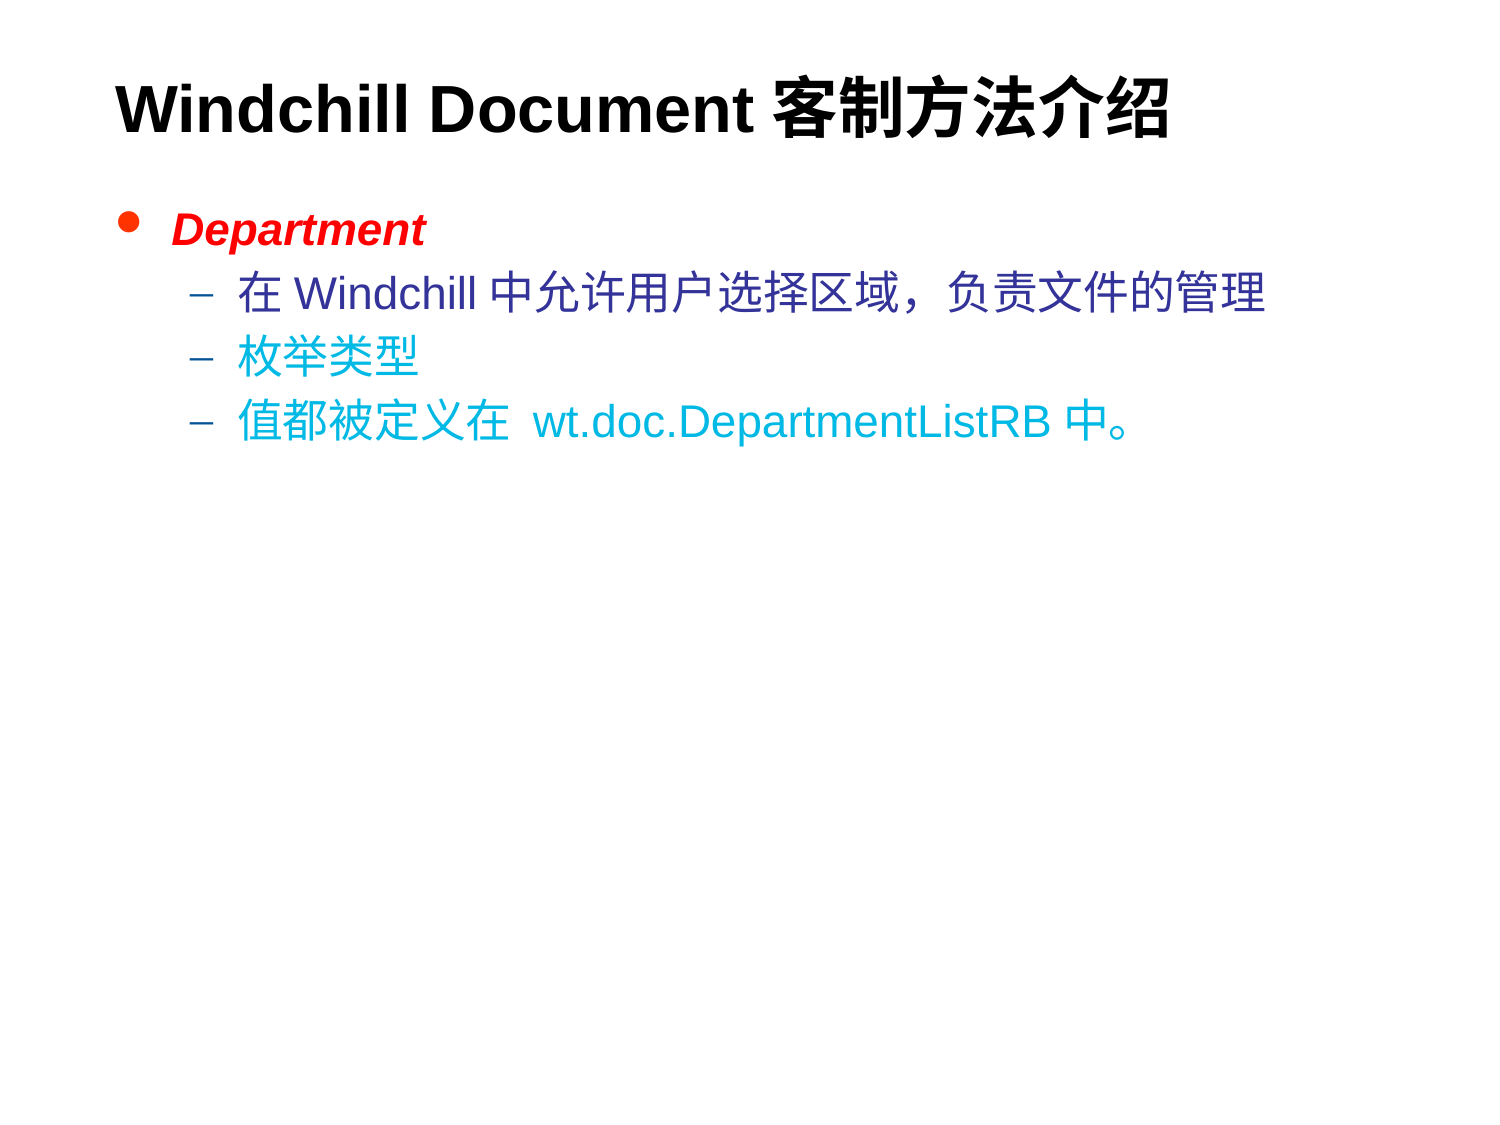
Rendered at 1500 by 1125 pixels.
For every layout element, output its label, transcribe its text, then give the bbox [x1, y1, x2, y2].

list Department 在Windchill中允许用户选择区域，负责文件的管理 枚举类型 值都被定义在 wt.doc.DepartmentListRB中。 [100, 191, 1403, 963]
title Windchill Document客制方法介绍 [100, 52, 1395, 154]
